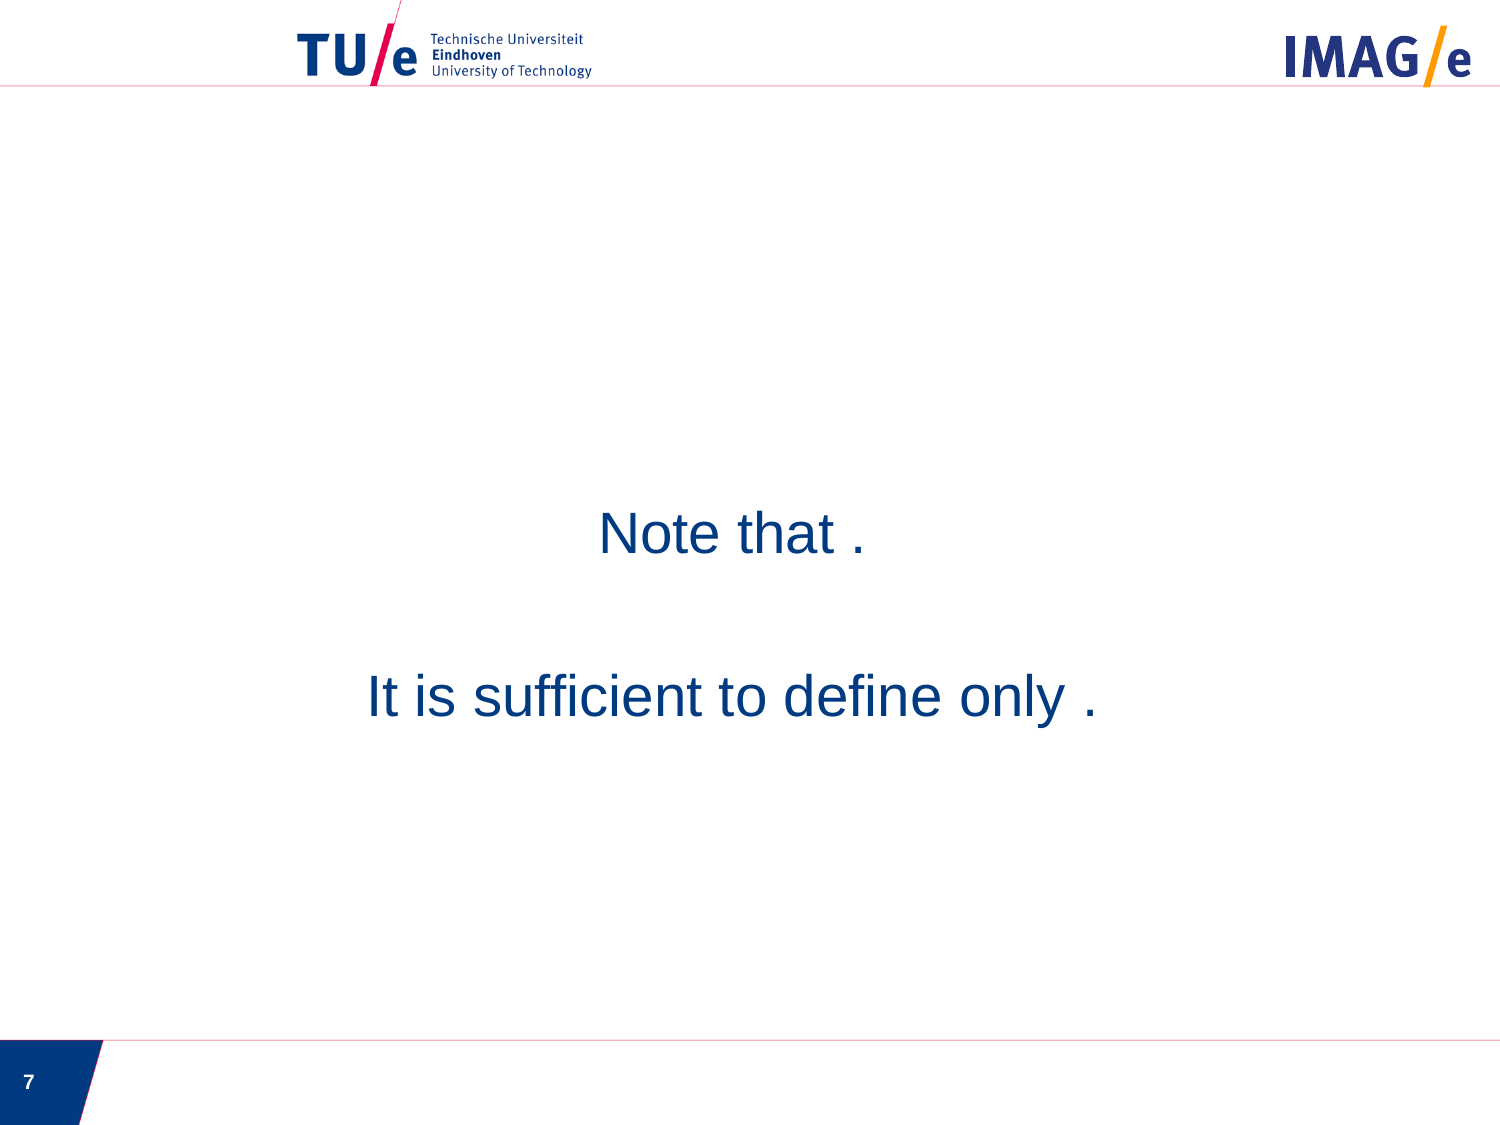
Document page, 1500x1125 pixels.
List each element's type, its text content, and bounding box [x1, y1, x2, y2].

picture [0, 0, 1500, 1125]
slide_number 7 [8, 1061, 95, 1108]
